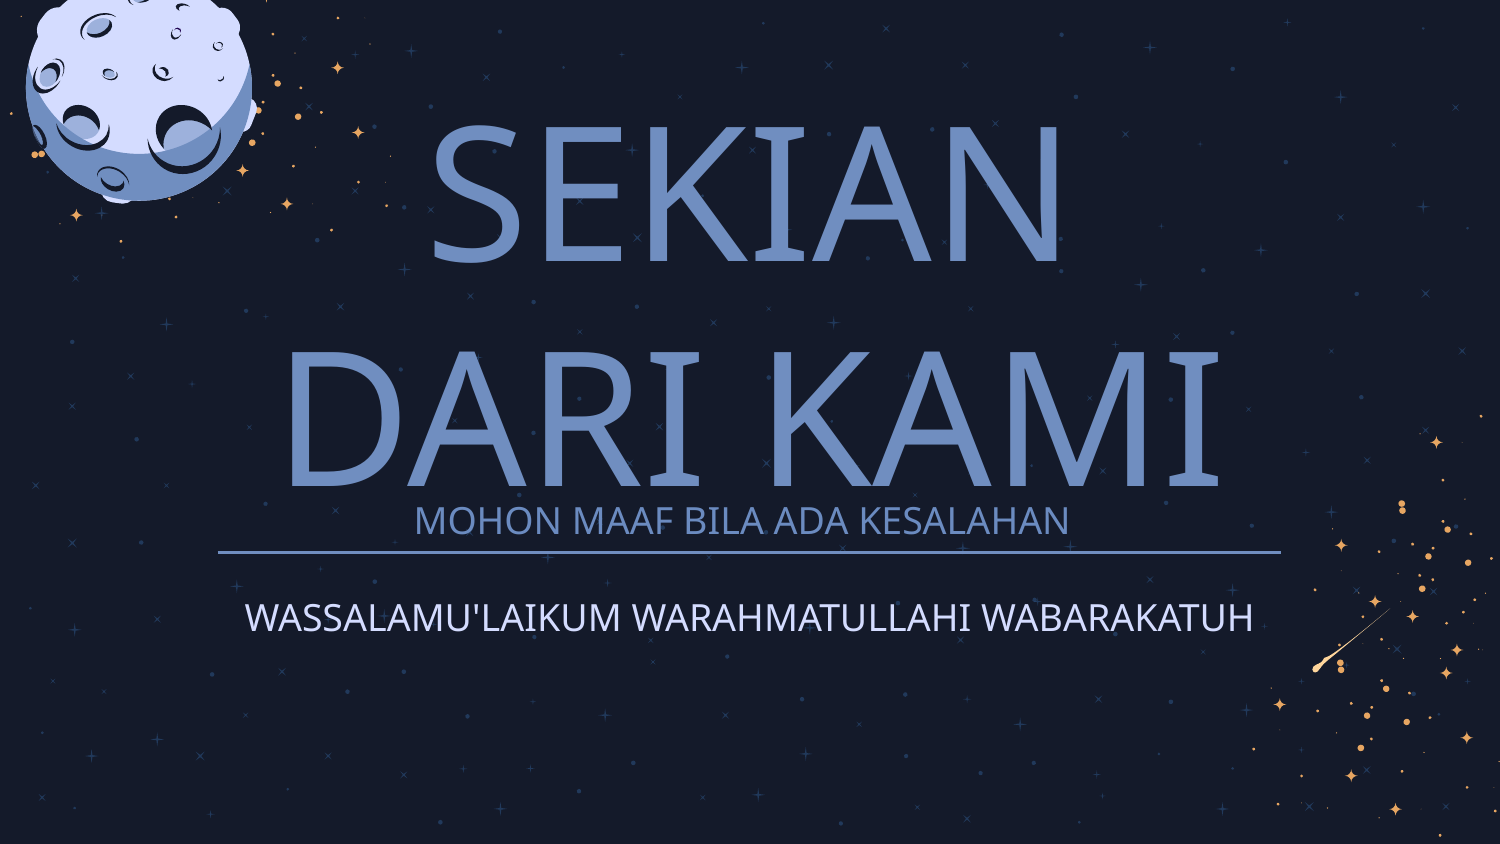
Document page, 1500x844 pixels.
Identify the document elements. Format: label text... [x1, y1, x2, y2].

list WASSALAMU'LAIKUM WARAHMATULLAHI WABARAKATUH [185, 578, 1315, 653]
title SEKIAN DARI KAMI [185, 217, 1315, 540]
text_box MOHON MAAF BILA ADA KESALAHAN [182, 482, 1312, 556]
